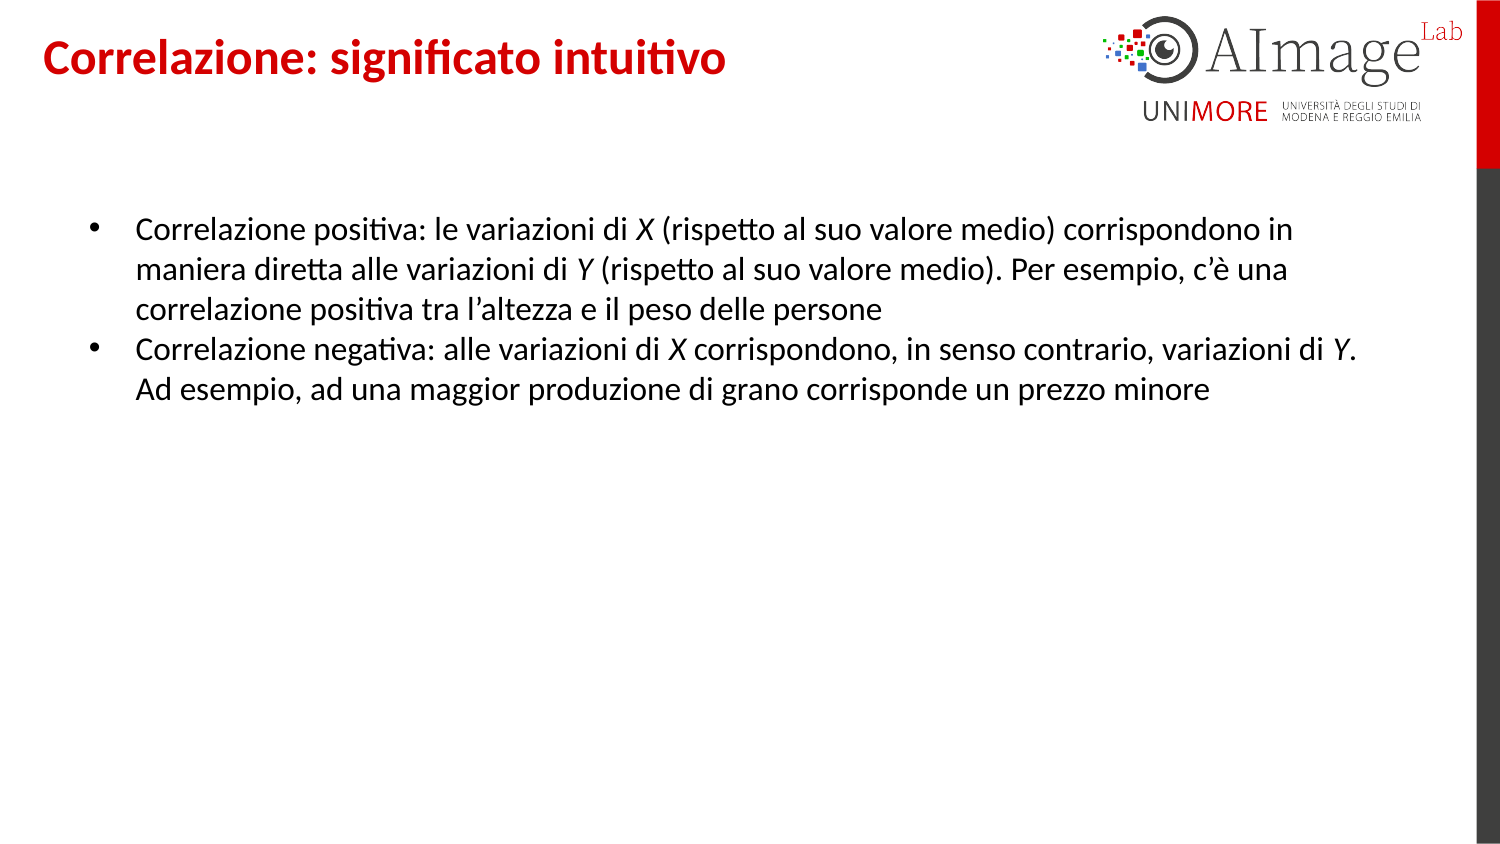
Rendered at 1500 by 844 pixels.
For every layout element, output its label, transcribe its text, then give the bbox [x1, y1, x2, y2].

picture [1103, 16, 1464, 128]
text_box Correlazione positiva: le variazioni di X (rispetto al suo valore medio) corrispondono in maniera diretta alle variazioni di Y (rispetto al suo valore medio). Per esempio, c’è una correlazione positiva tra l’altezza e il peso delle persone Correlazione negativa: alle variazioni di X corrispondono, in senso contrario, variazioni di Y. Ad esempio, ad una maggior produzione di grano corrisponde un prezzo minore [76, 161, 1392, 422]
text_box Correlazione: significato intuitivo [41, 22, 1238, 85]
